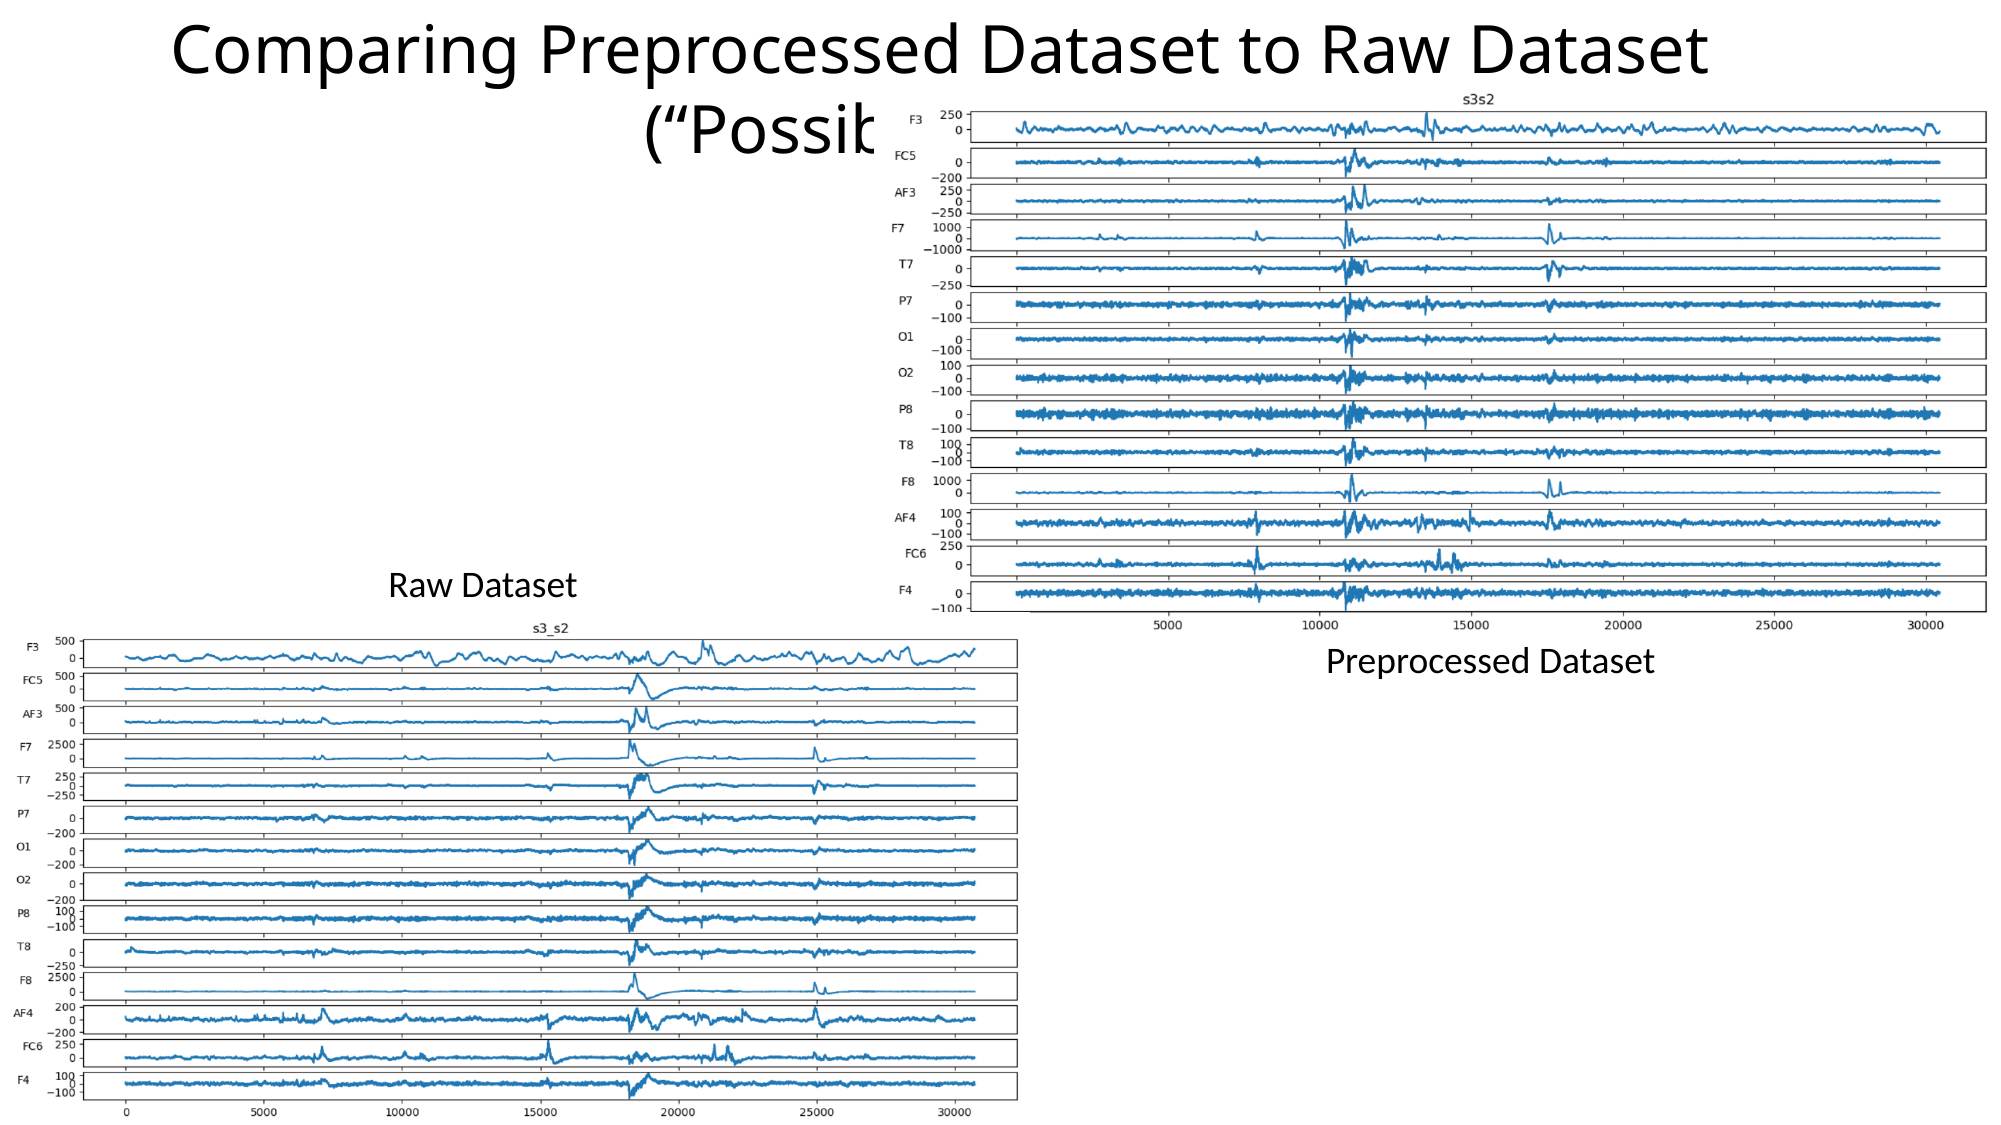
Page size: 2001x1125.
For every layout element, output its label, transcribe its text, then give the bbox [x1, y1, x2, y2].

text_box Comparing Preprocessed Dataset to Raw Dataset (“Possible” Subject) [0, 0, 1882, 175]
picture [0, 83, 2000, 1125]
text_box Preprocessed Dataset [1311, 639, 1720, 689]
text_box Raw Dataset [373, 552, 783, 612]
